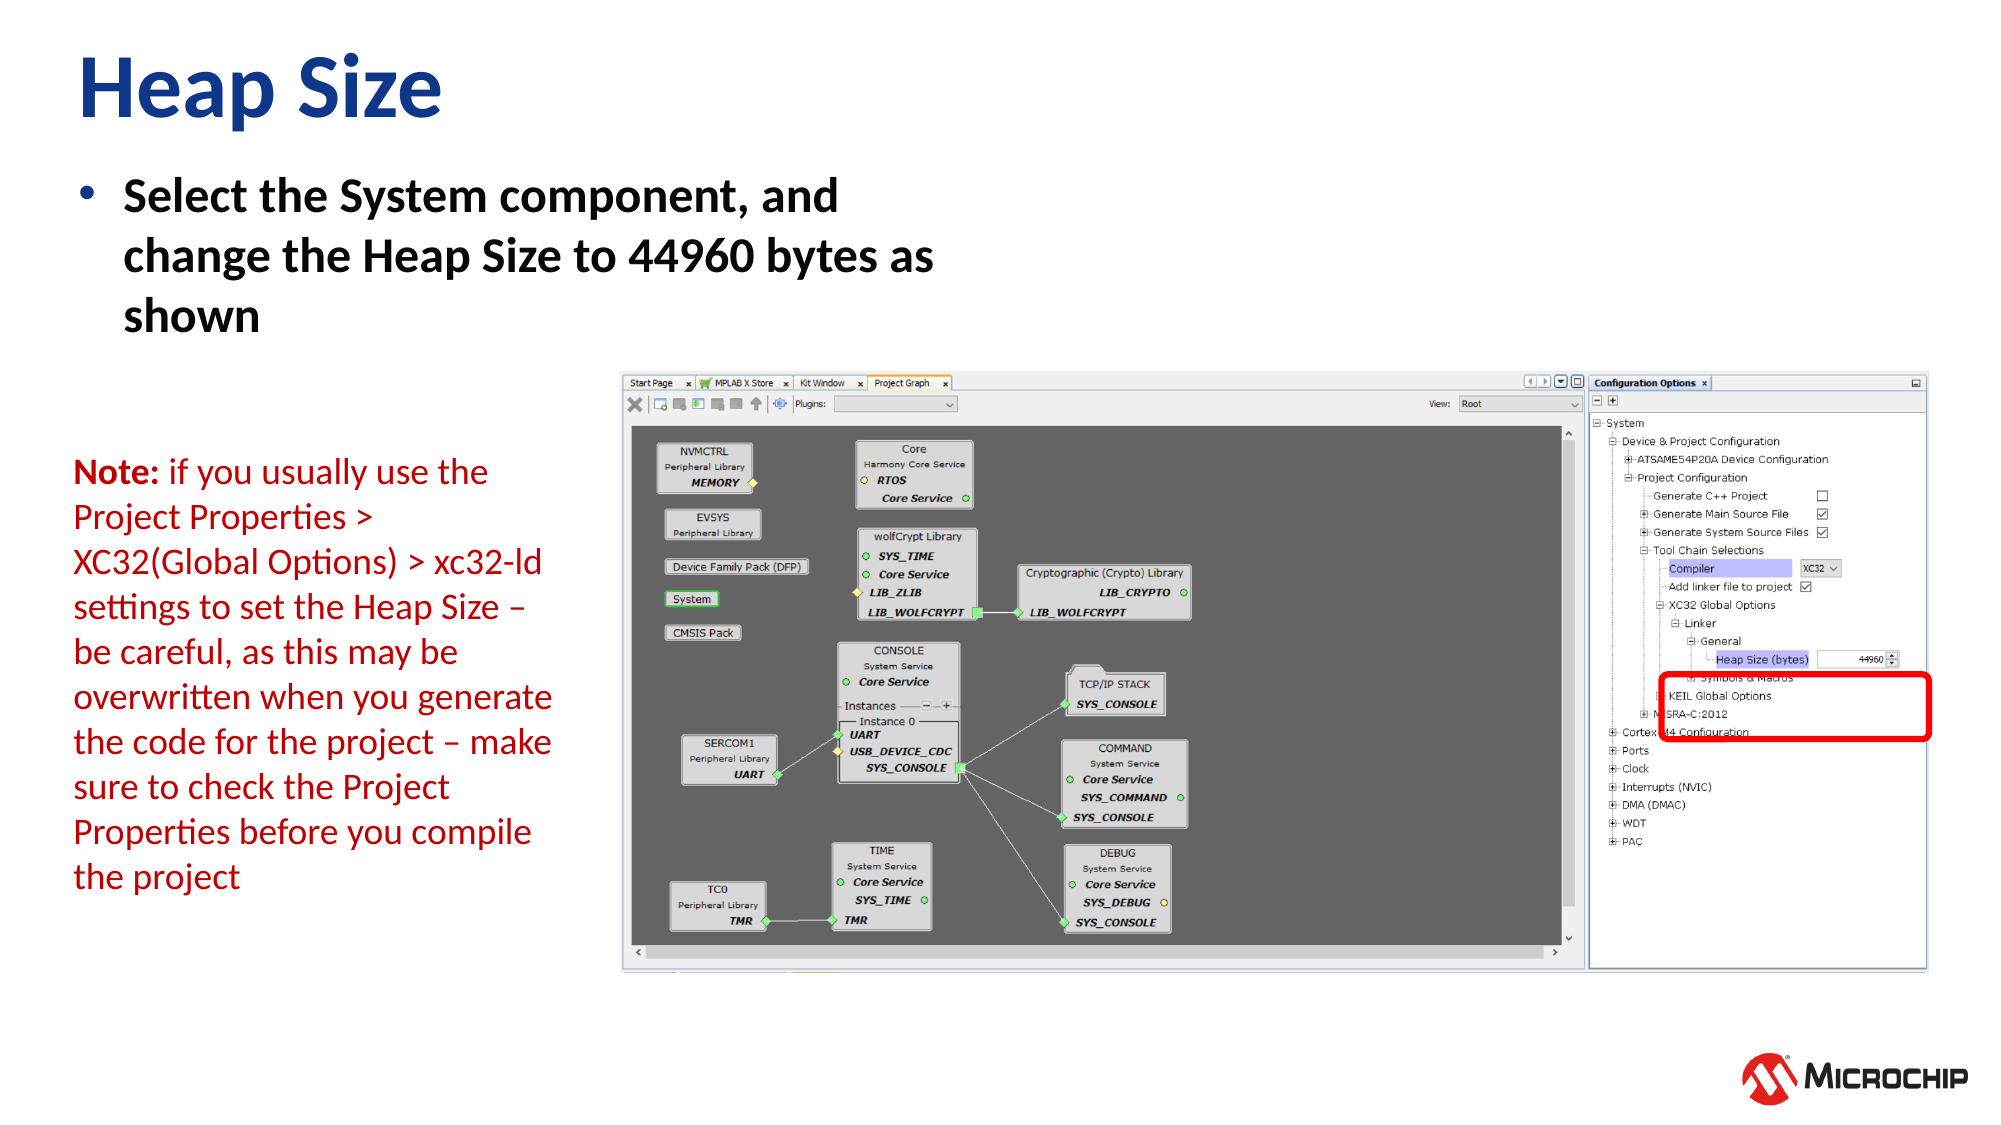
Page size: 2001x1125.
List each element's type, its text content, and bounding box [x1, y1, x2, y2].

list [619, 370, 1930, 973]
text_box Note: if you usually use the Project Properties > XC32(Global Options) > xc32-ld settings to set the Heap Size – be careful, as this may be overwritten when you generate the code for the project – make sure to check the Project Properties before you compile the project [58, 439, 583, 905]
title Heap Size [58, 15, 1929, 144]
picture [1736, 1049, 1974, 1109]
list Select the System component, and change the Heap Size to 44960 bytes as shown [58, 152, 962, 1035]
